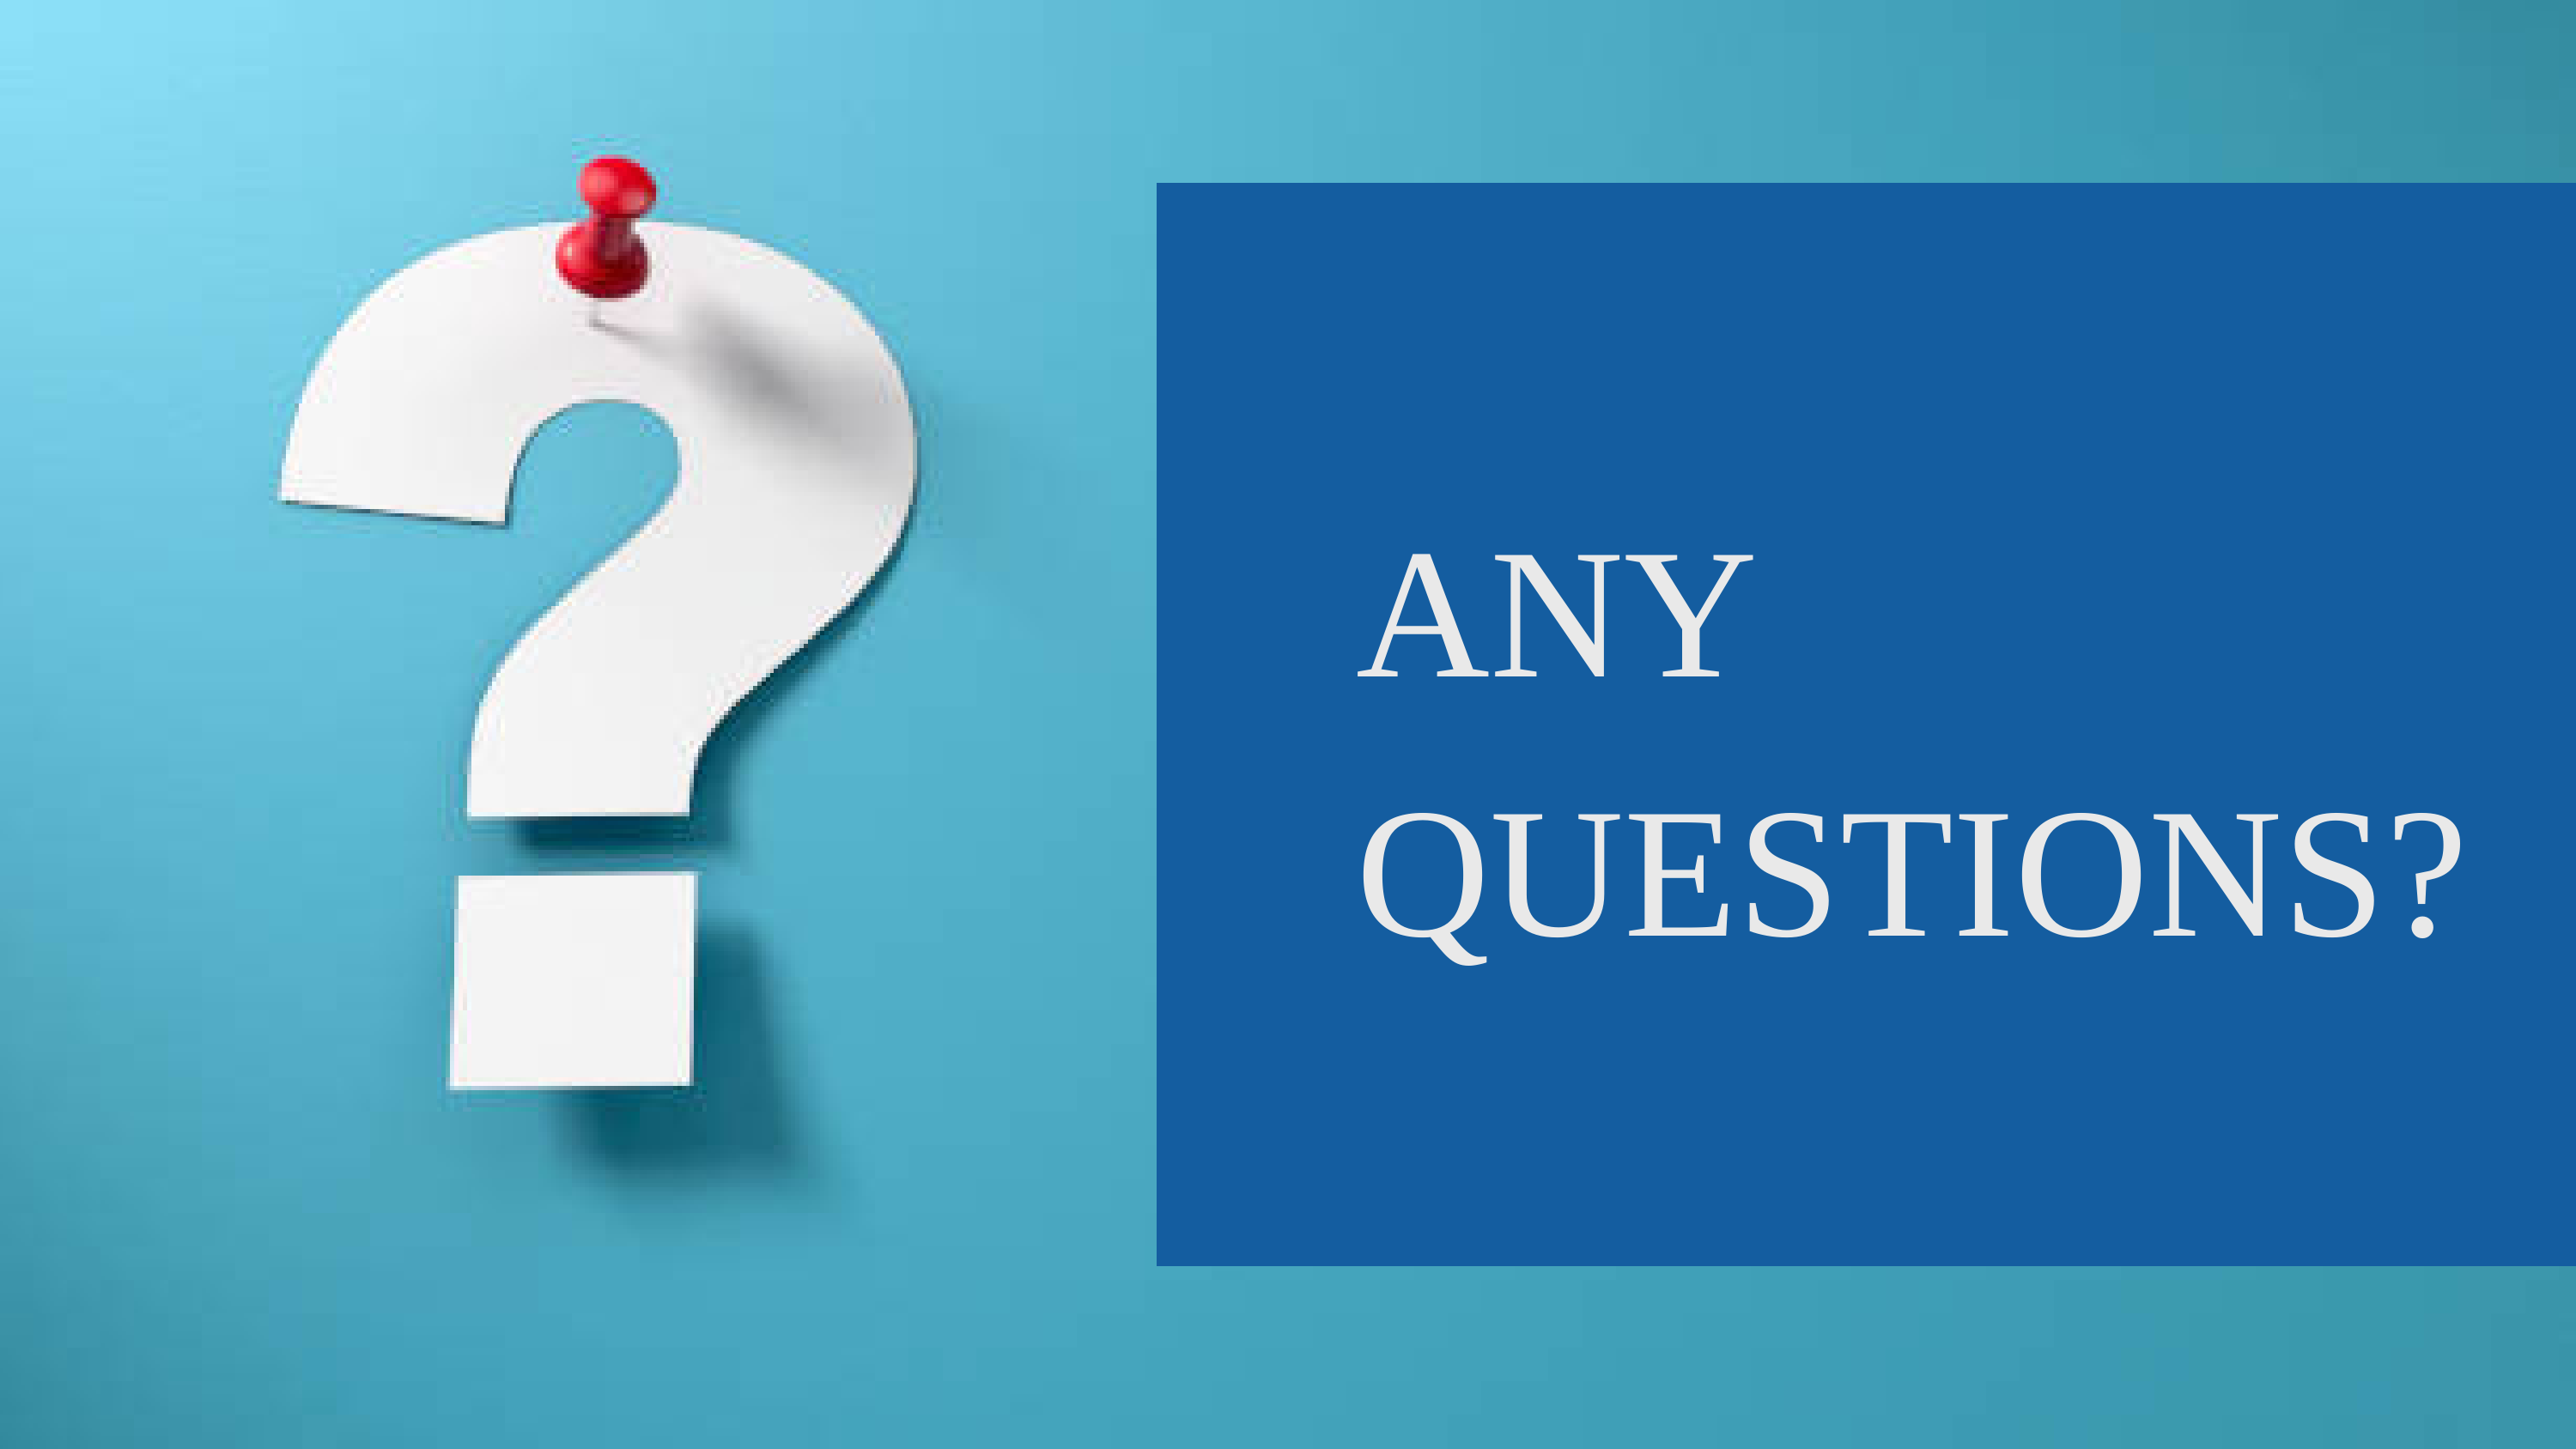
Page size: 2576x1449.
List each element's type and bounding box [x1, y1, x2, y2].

text_box [0, 0, 2576, 1449]
text_box [1156, 182, 2576, 1267]
